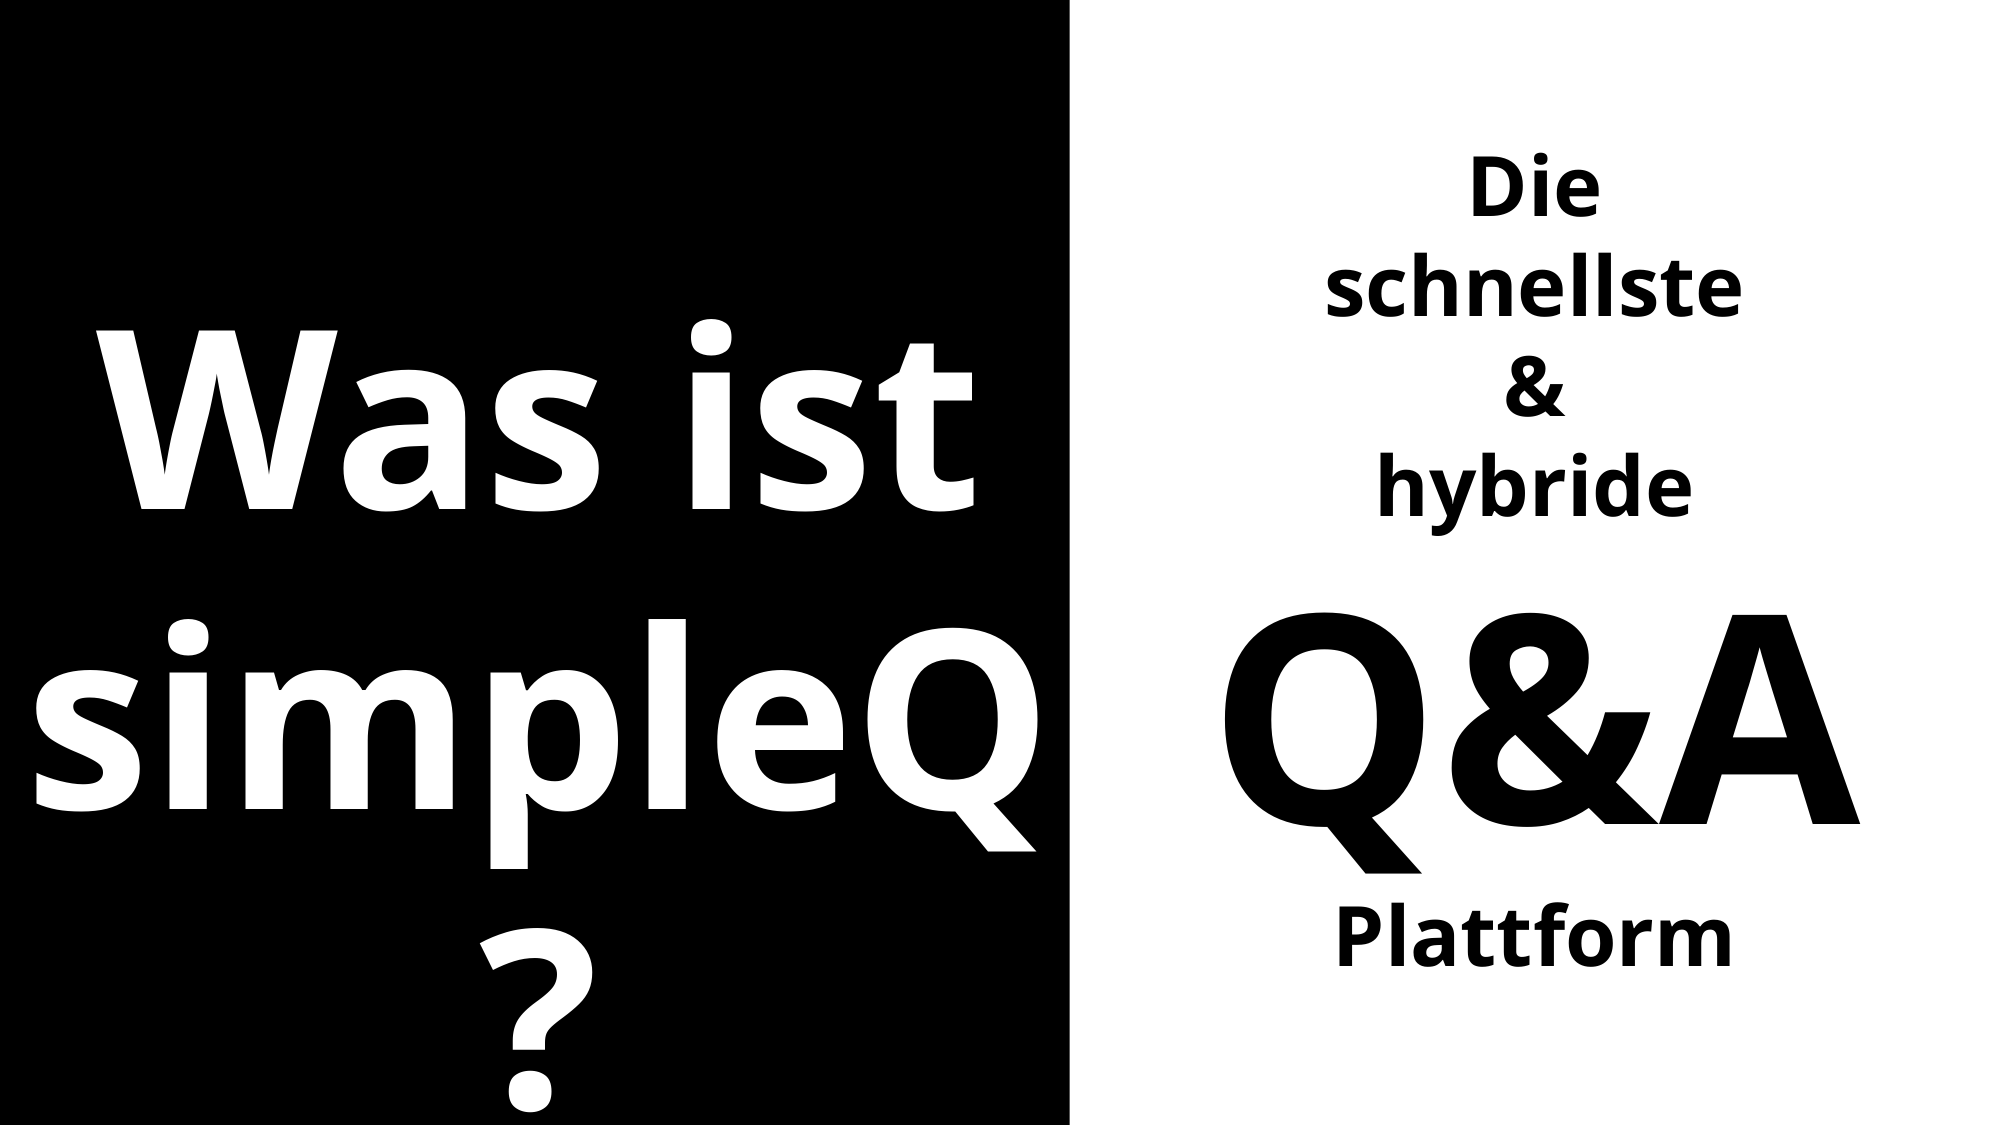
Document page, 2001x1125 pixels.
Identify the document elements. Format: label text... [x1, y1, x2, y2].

text_box Die schnellste & hybride Q&A Plattform [1098, 125, 1972, 991]
text_box [1069, 0, 2000, 1125]
text_box Was ist simpleQ? [0, 251, 1069, 1125]
